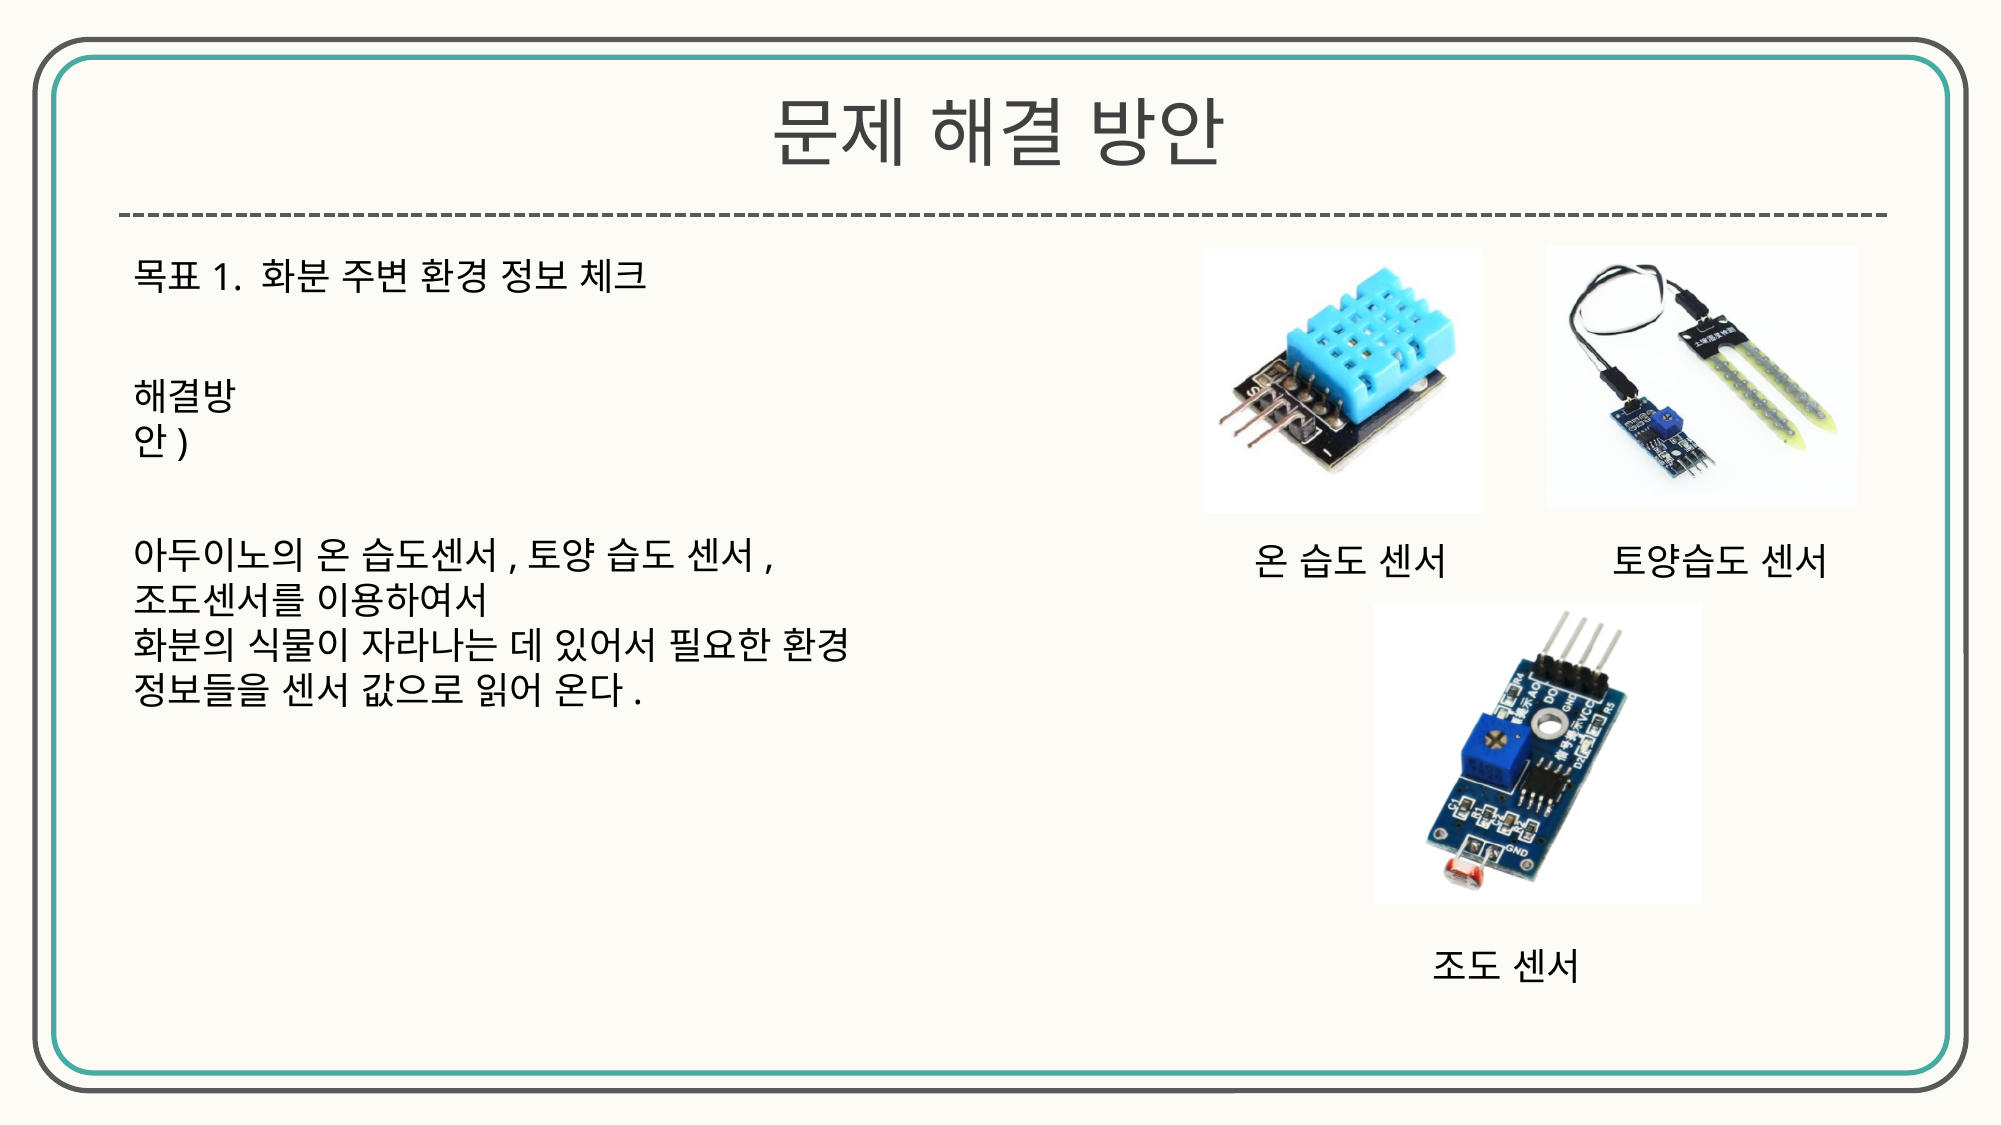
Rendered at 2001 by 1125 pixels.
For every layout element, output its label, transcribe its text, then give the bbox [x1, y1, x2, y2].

text_box [33, 38, 1968, 1092]
text_box 조도 센서 [1418, 935, 1677, 996]
text_box 아두이노의 온 습도센서,토양 습도 센서,조도센서를 이용하여서 화분의 식물이 자라나는 데 있어서 필요한 환경 정보들을 센서 값으로 읽어 온다. [118, 524, 909, 720]
text_box 온 습도 센서 [1239, 530, 1466, 591]
text_box 문제 해결 방안 [756, 78, 1242, 184]
text_box 토양습도 센서 [1597, 530, 1857, 591]
text_box 해결방안) [118, 365, 289, 471]
picture [1374, 604, 1702, 904]
picture [1204, 249, 1483, 513]
picture [1547, 245, 1857, 508]
text_box 목표1. 화분 주변 환경 정보 체크 [118, 245, 851, 305]
